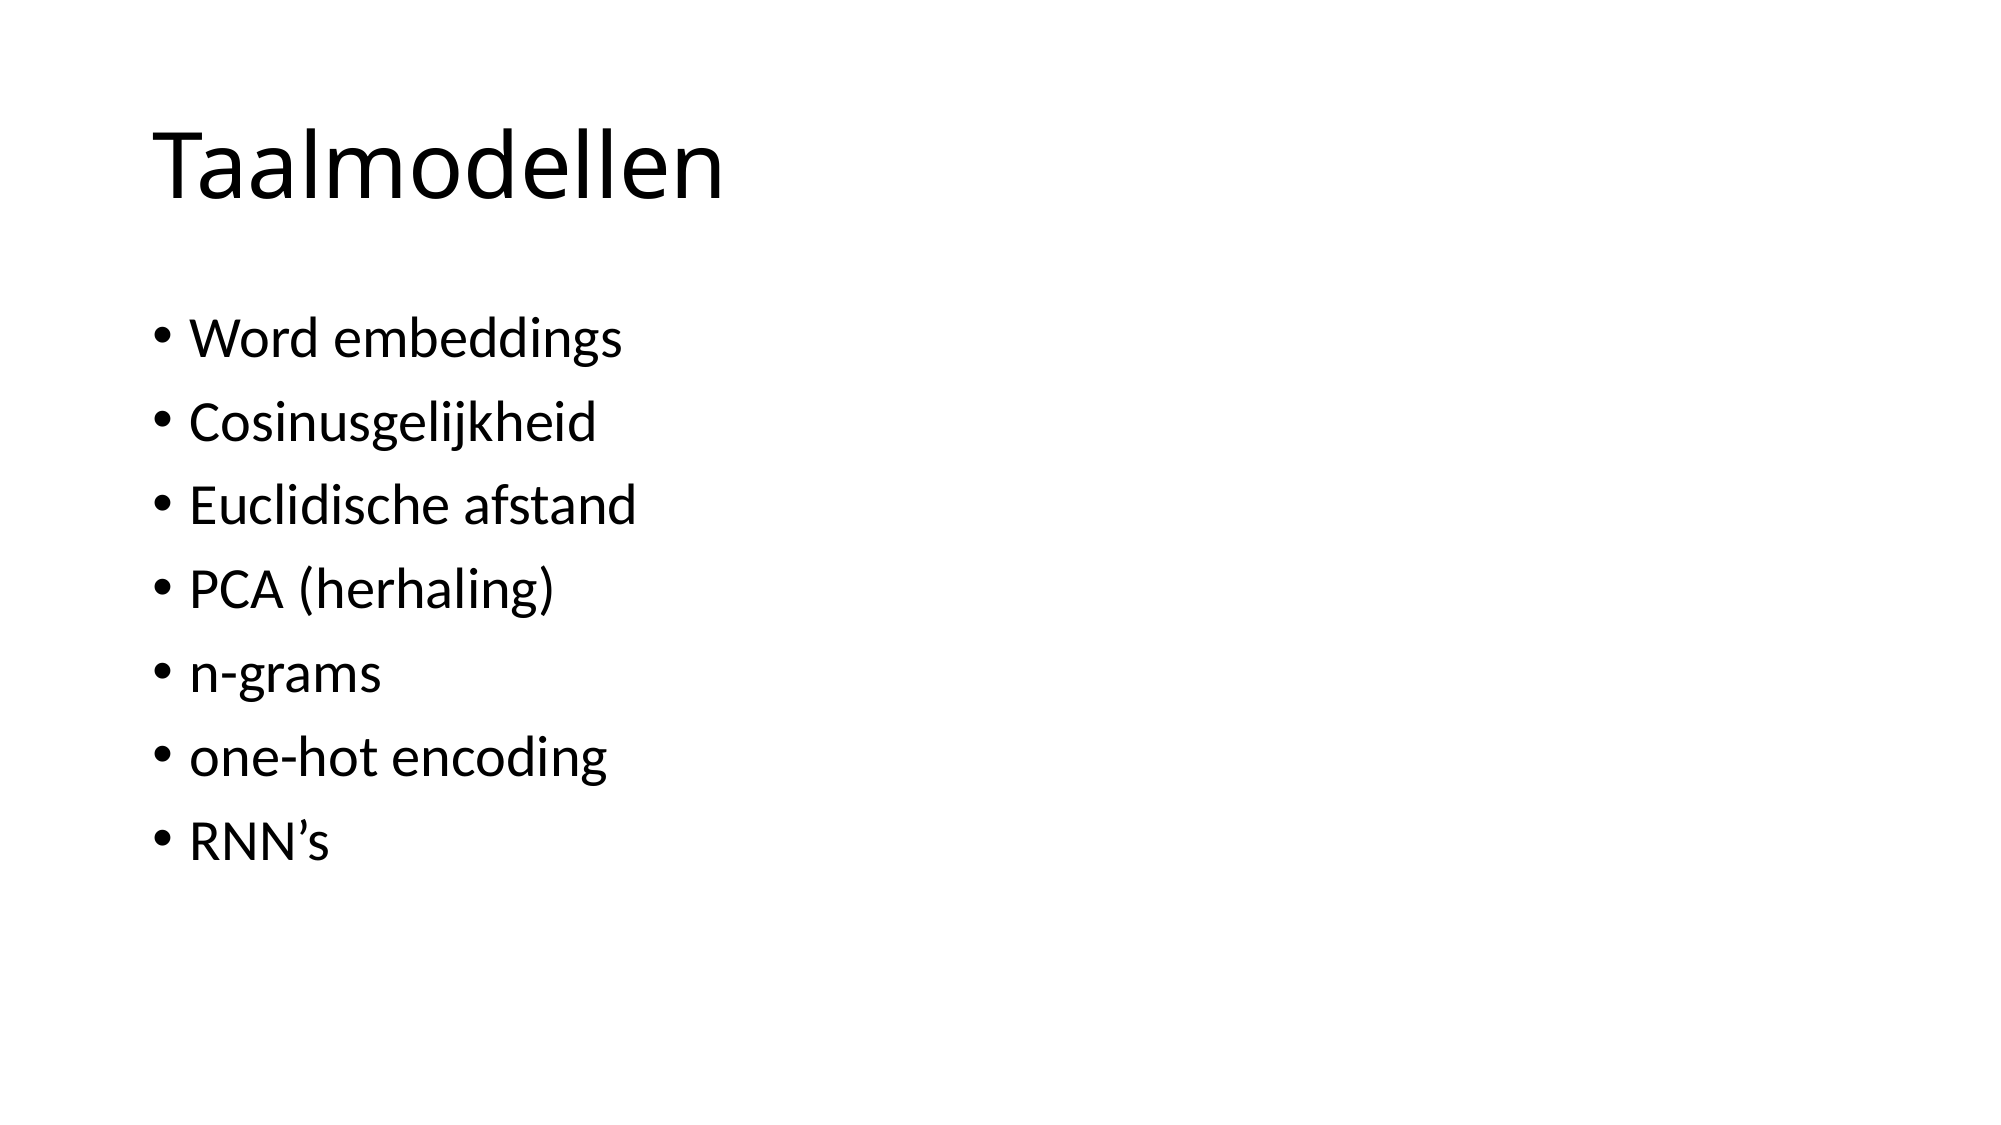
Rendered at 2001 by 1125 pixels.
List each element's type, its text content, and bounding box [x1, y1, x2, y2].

list Word embeddings Cosinusgelijkheid Euclidische afstand PCA (herhaling) n-grams one-hot encoding RNN’s [137, 299, 1863, 1014]
title Taalmodellen [137, 59, 1863, 278]
